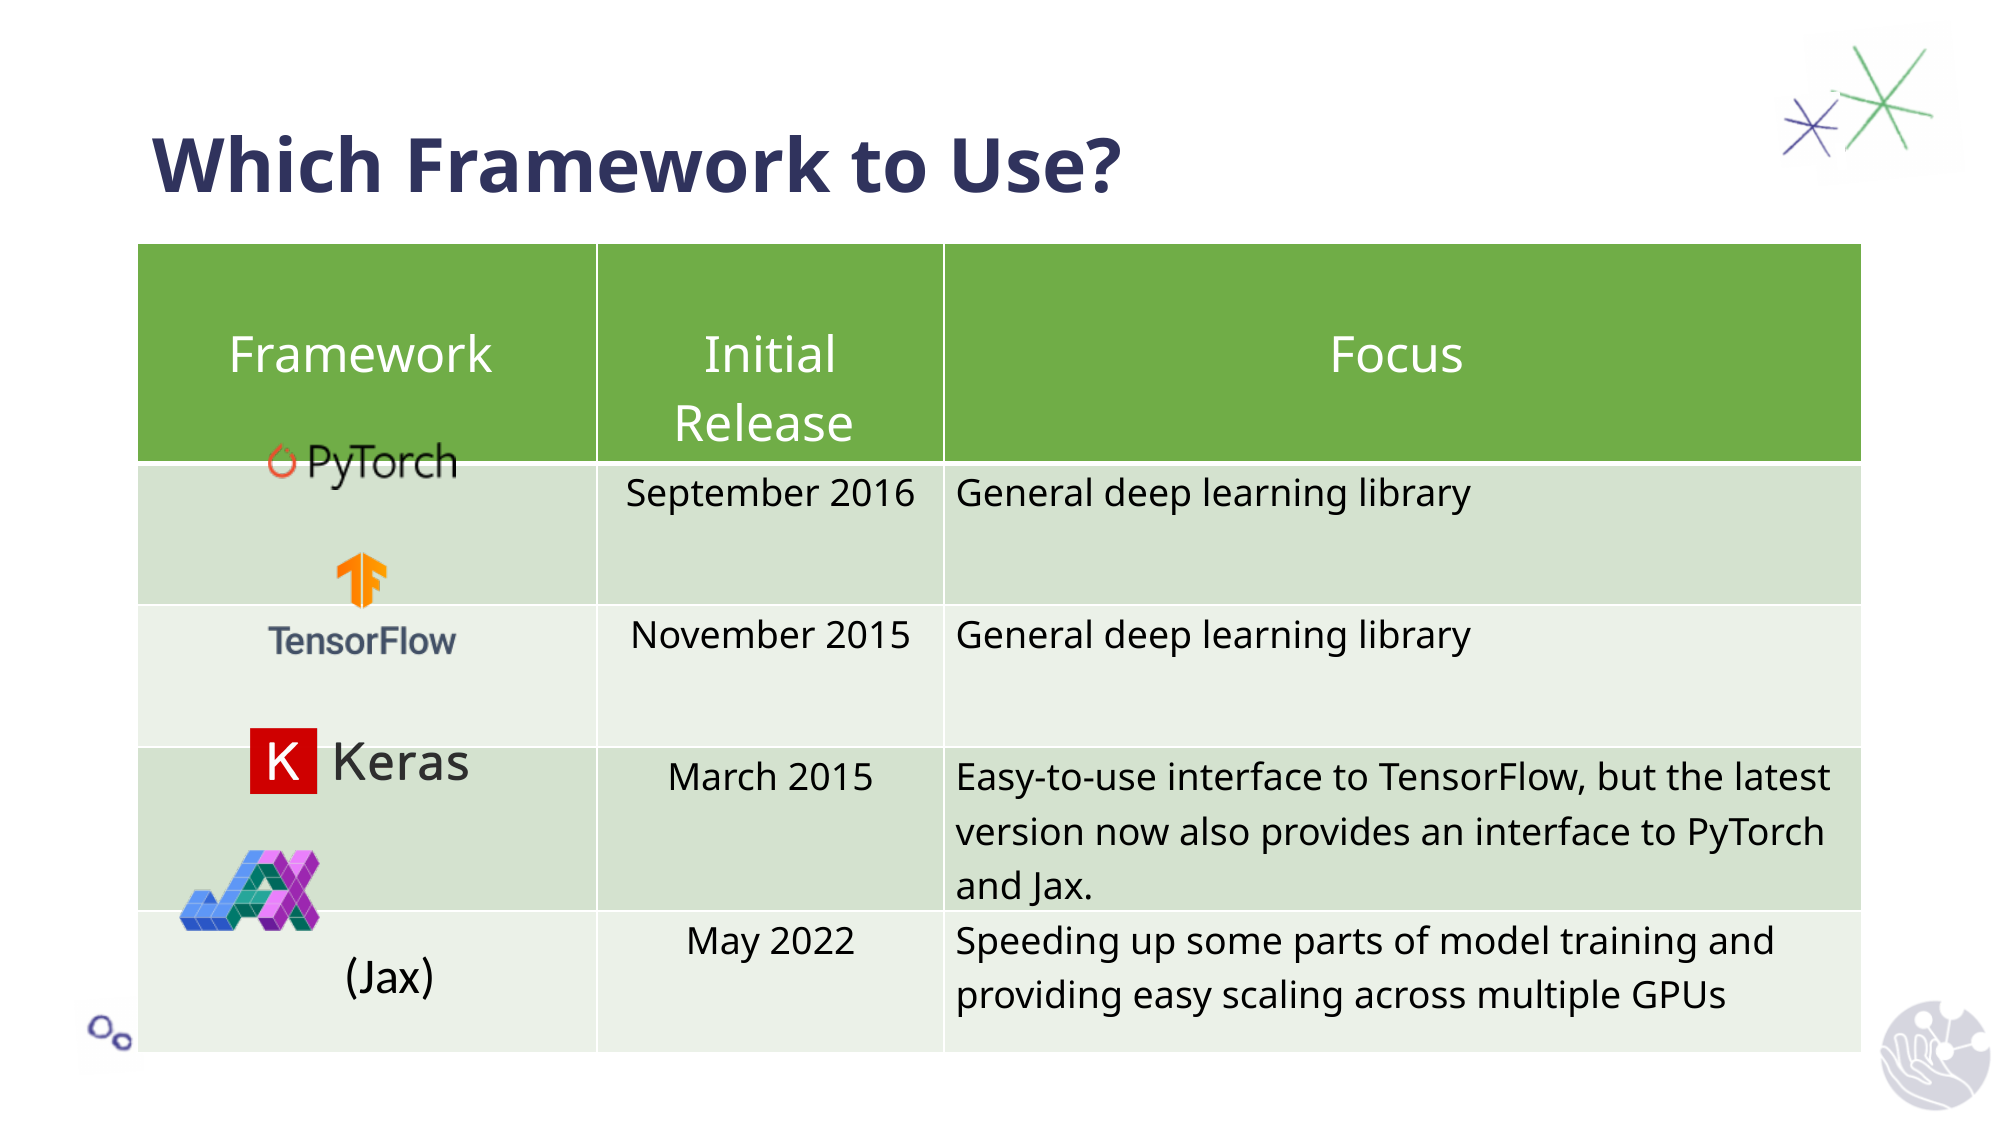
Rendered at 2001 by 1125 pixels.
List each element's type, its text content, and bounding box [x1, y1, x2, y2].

table_cell Speeding up some parts of model training and providing easy scaling across multiple GPUs [945, 912, 1861, 1052]
table_cell [138, 606, 596, 746]
picture [268, 442, 456, 490]
table_cell November 2015 [598, 606, 943, 746]
picture [1804, 21, 1964, 181]
table_cell General deep learning library [945, 606, 1861, 746]
table_cell May 2022 [598, 912, 943, 1052]
picture [240, 525, 484, 682]
table_header Focus [945, 244, 1861, 461]
table_header Initial Release [598, 244, 943, 461]
table_cell [138, 748, 596, 910]
table_cell March 2015 [598, 748, 943, 910]
table_cell [138, 466, 596, 604]
table_header Framework [138, 244, 596, 461]
picture [75, 997, 143, 1074]
table_cell General deep learning library [945, 466, 1861, 604]
table_cell (Jax) [138, 912, 596, 1052]
picture [1866, 989, 1998, 1123]
picture [179, 850, 320, 931]
picture [249, 727, 484, 795]
table_cell September 2016 [598, 466, 943, 604]
table_cell Easy-to-use interface to TensorFlow, but the latest version now also provides an interface to PyTorch and Jax. [945, 748, 1861, 910]
title Which Framework to Use? [137, 59, 1863, 243]
